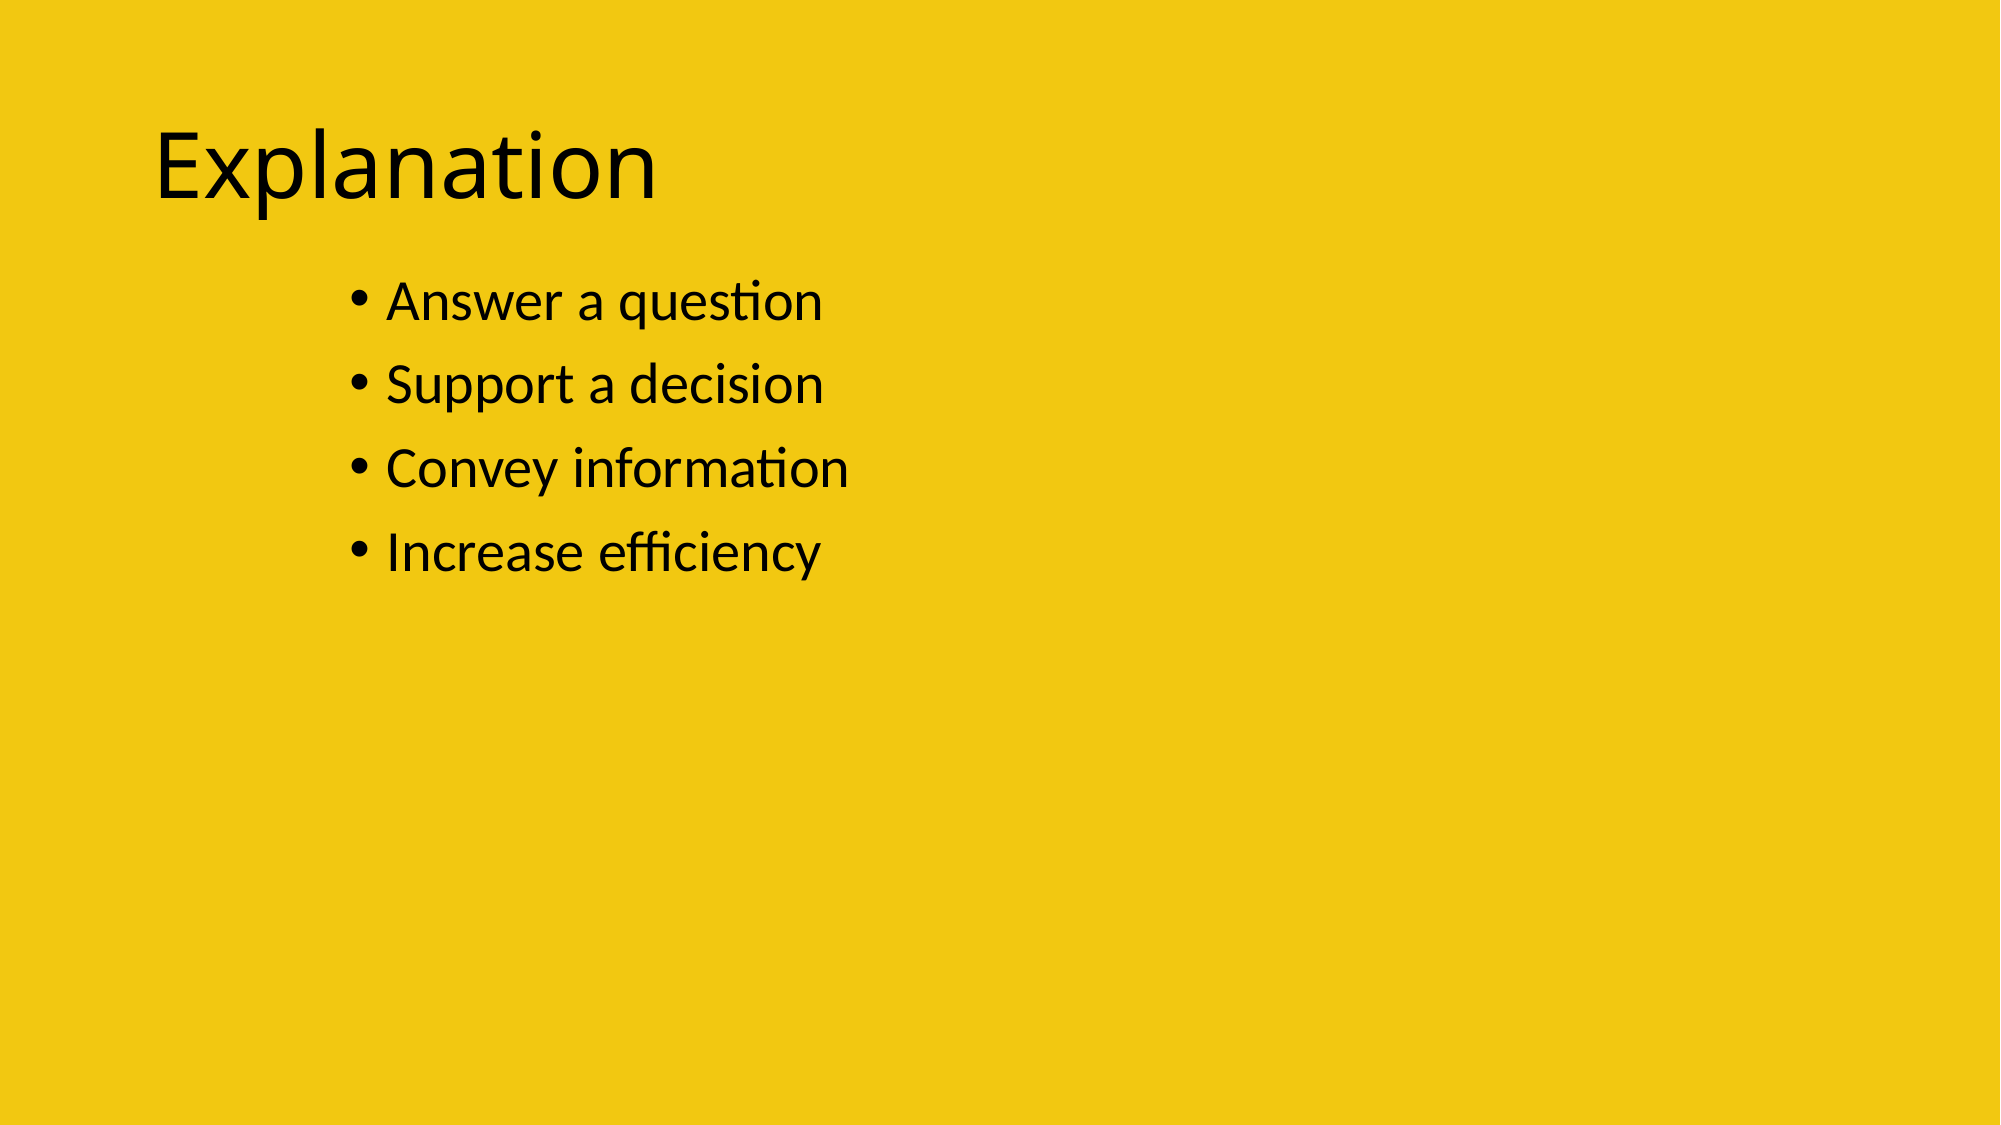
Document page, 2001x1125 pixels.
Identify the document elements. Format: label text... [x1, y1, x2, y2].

list Answer a question Support a decision Convey information Increase efficiency [324, 262, 1675, 638]
title Explanation [137, 59, 1863, 278]
